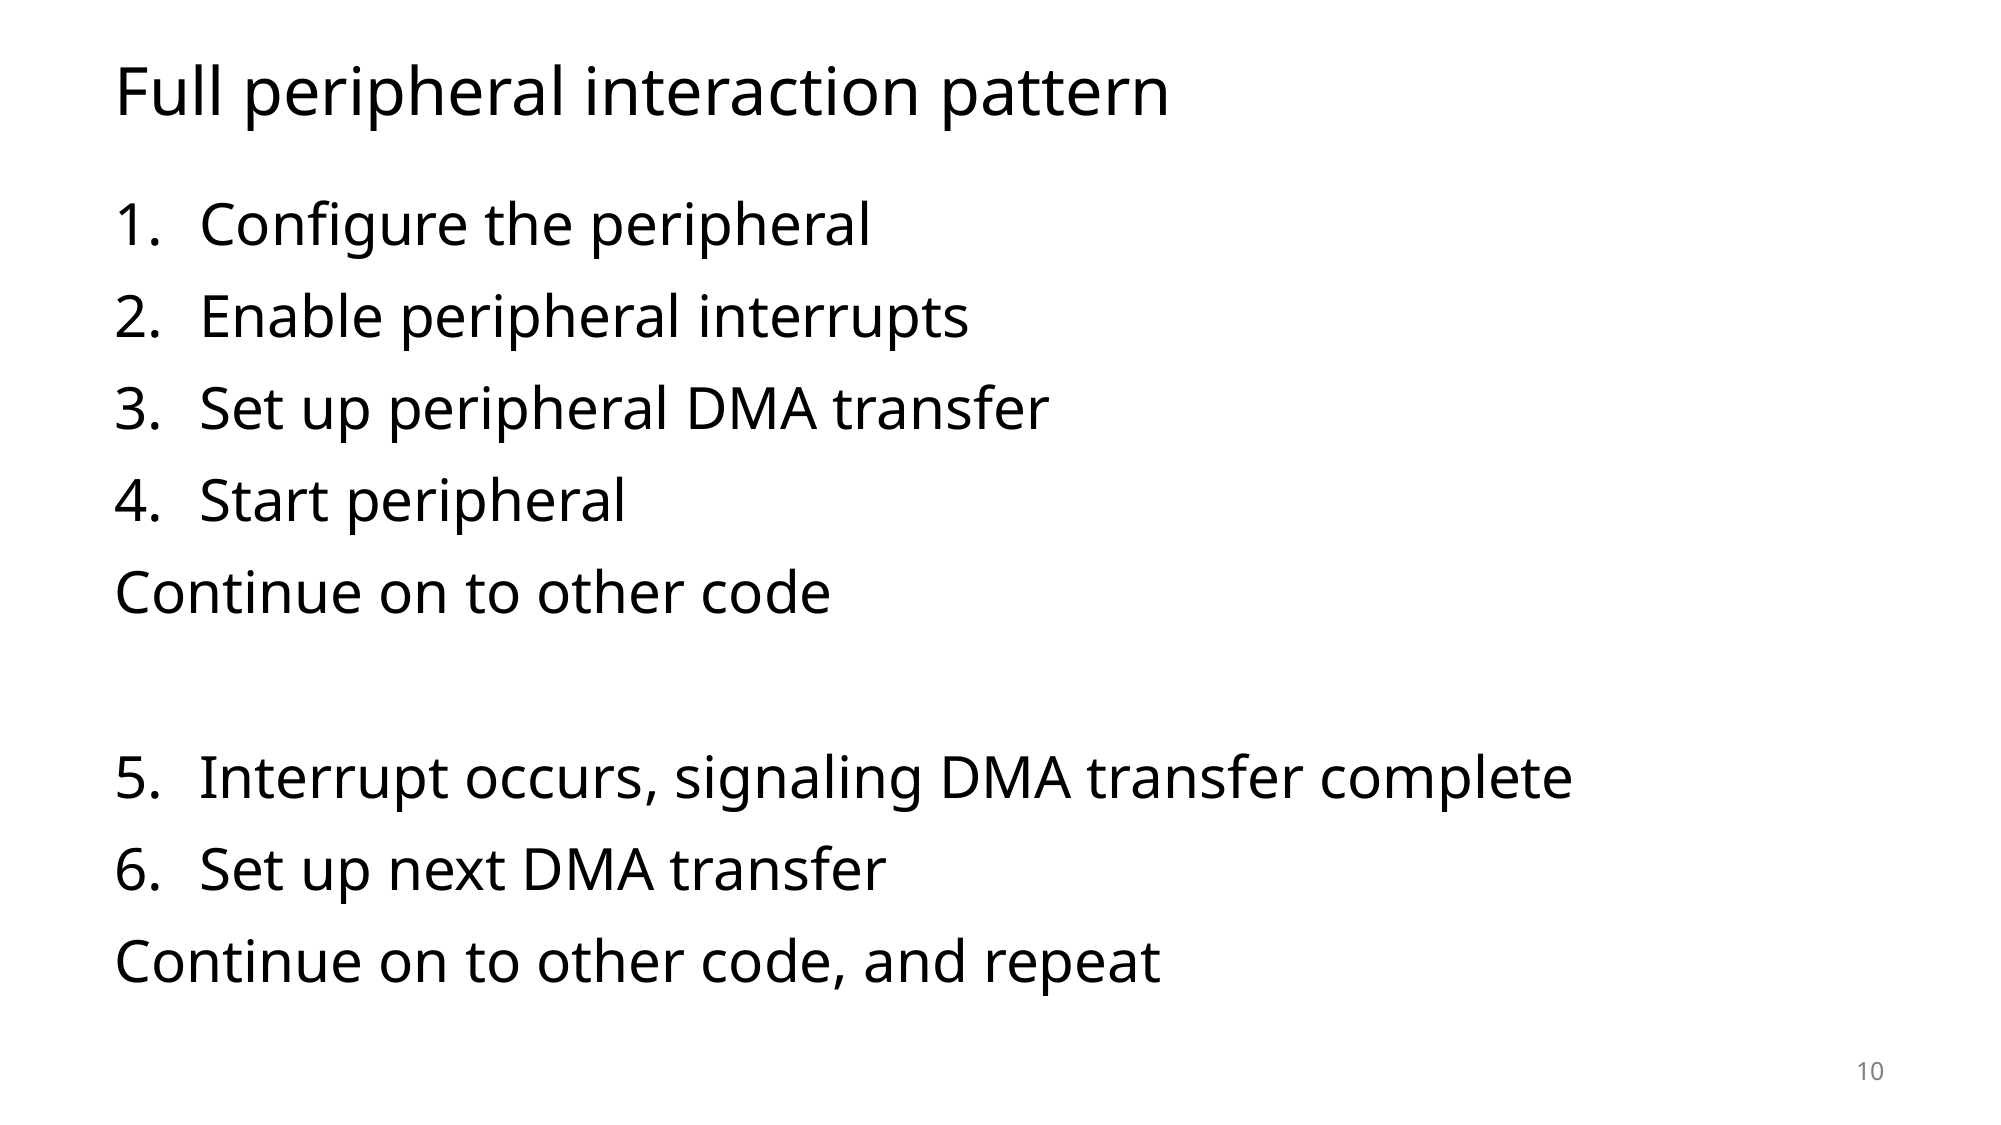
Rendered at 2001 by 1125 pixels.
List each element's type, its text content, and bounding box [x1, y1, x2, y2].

list Configure the peripheral Enable peripheral interrupts Set up peripheral DMA transfer Start peripheral Continue on to other code Interrupt occurs, signaling DMA transfer complete Set up next DMA transfer Continue on to other code, and repeat [99, 187, 1900, 1013]
slide_number 10 [1749, 1042, 1900, 1103]
title Full peripheral interaction pattern [99, 37, 1900, 150]
